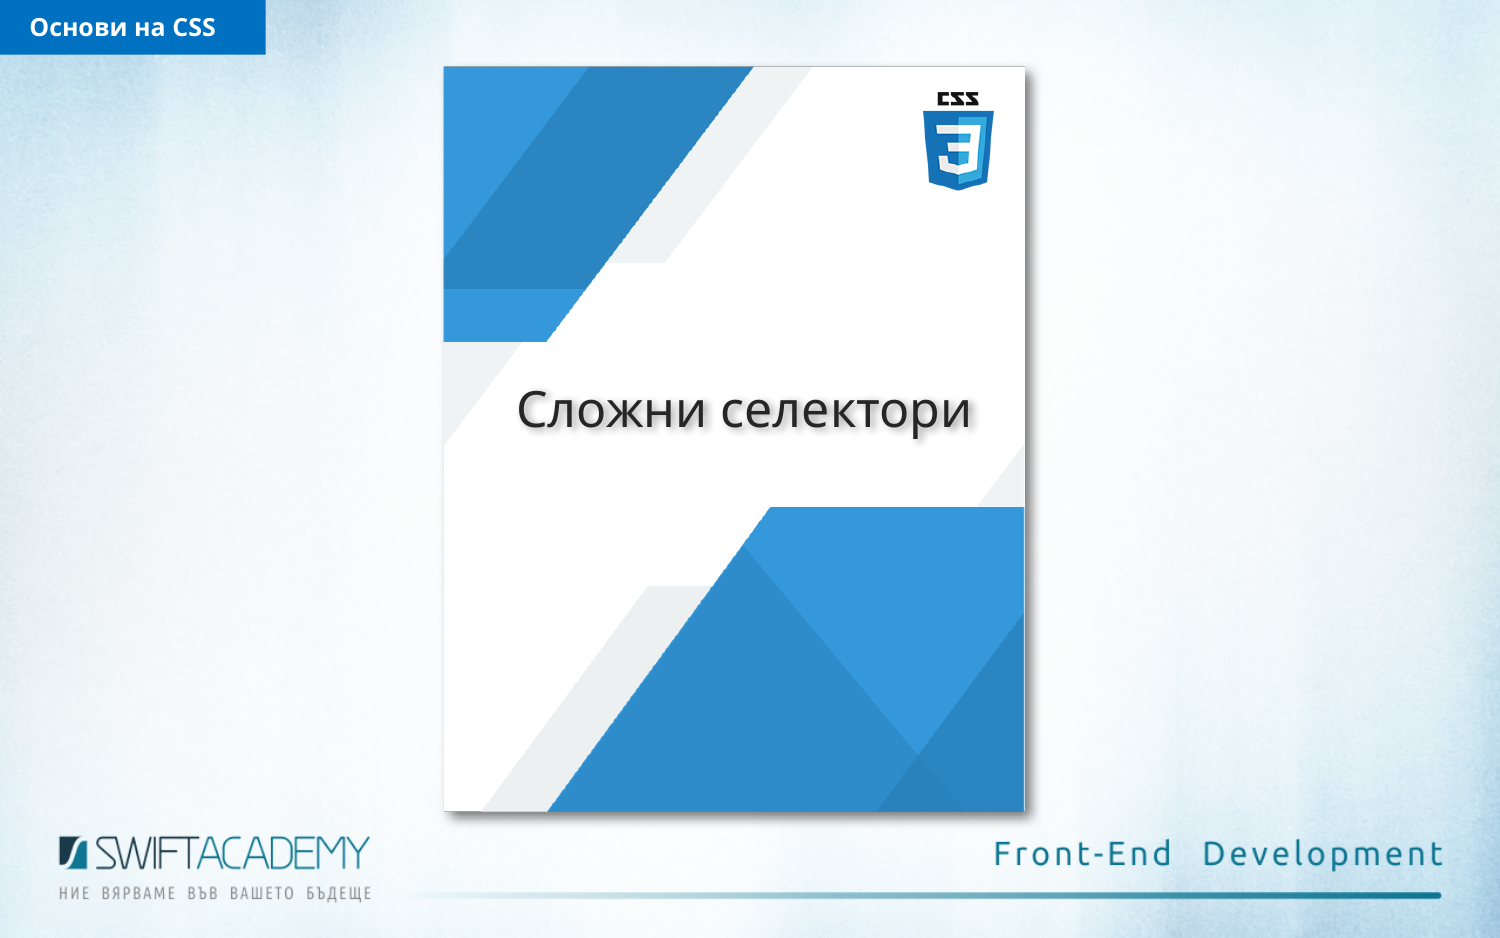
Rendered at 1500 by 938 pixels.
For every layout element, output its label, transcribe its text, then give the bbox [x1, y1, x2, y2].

picture [0, 0, 1500, 938]
text_box Основи на CSS [14, 4, 266, 49]
text_box [0, 0, 267, 56]
